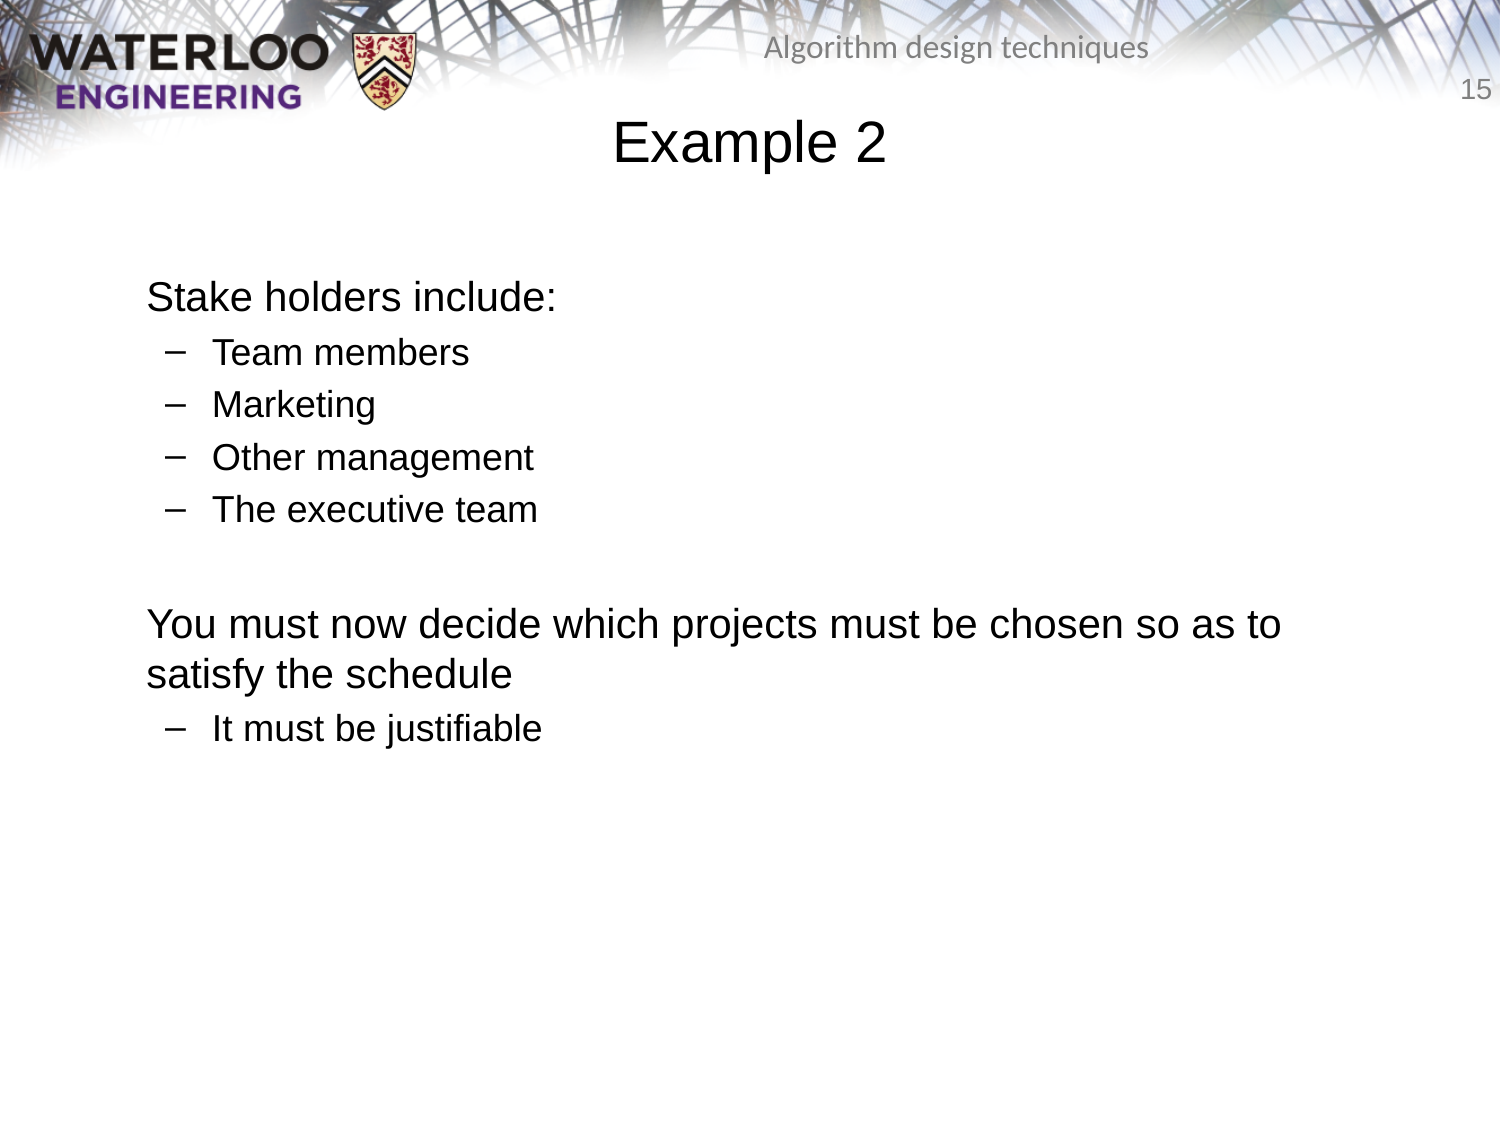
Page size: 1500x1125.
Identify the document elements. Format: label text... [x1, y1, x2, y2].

list Stake holders include: Team members Marketing Other management The executive team You must now decide which projects must be chosen so as to satisfy the schedule It must be justifiable [74, 262, 1426, 1006]
title Example 2 [74, 44, 1426, 233]
picture [0, 0, 1500, 1125]
